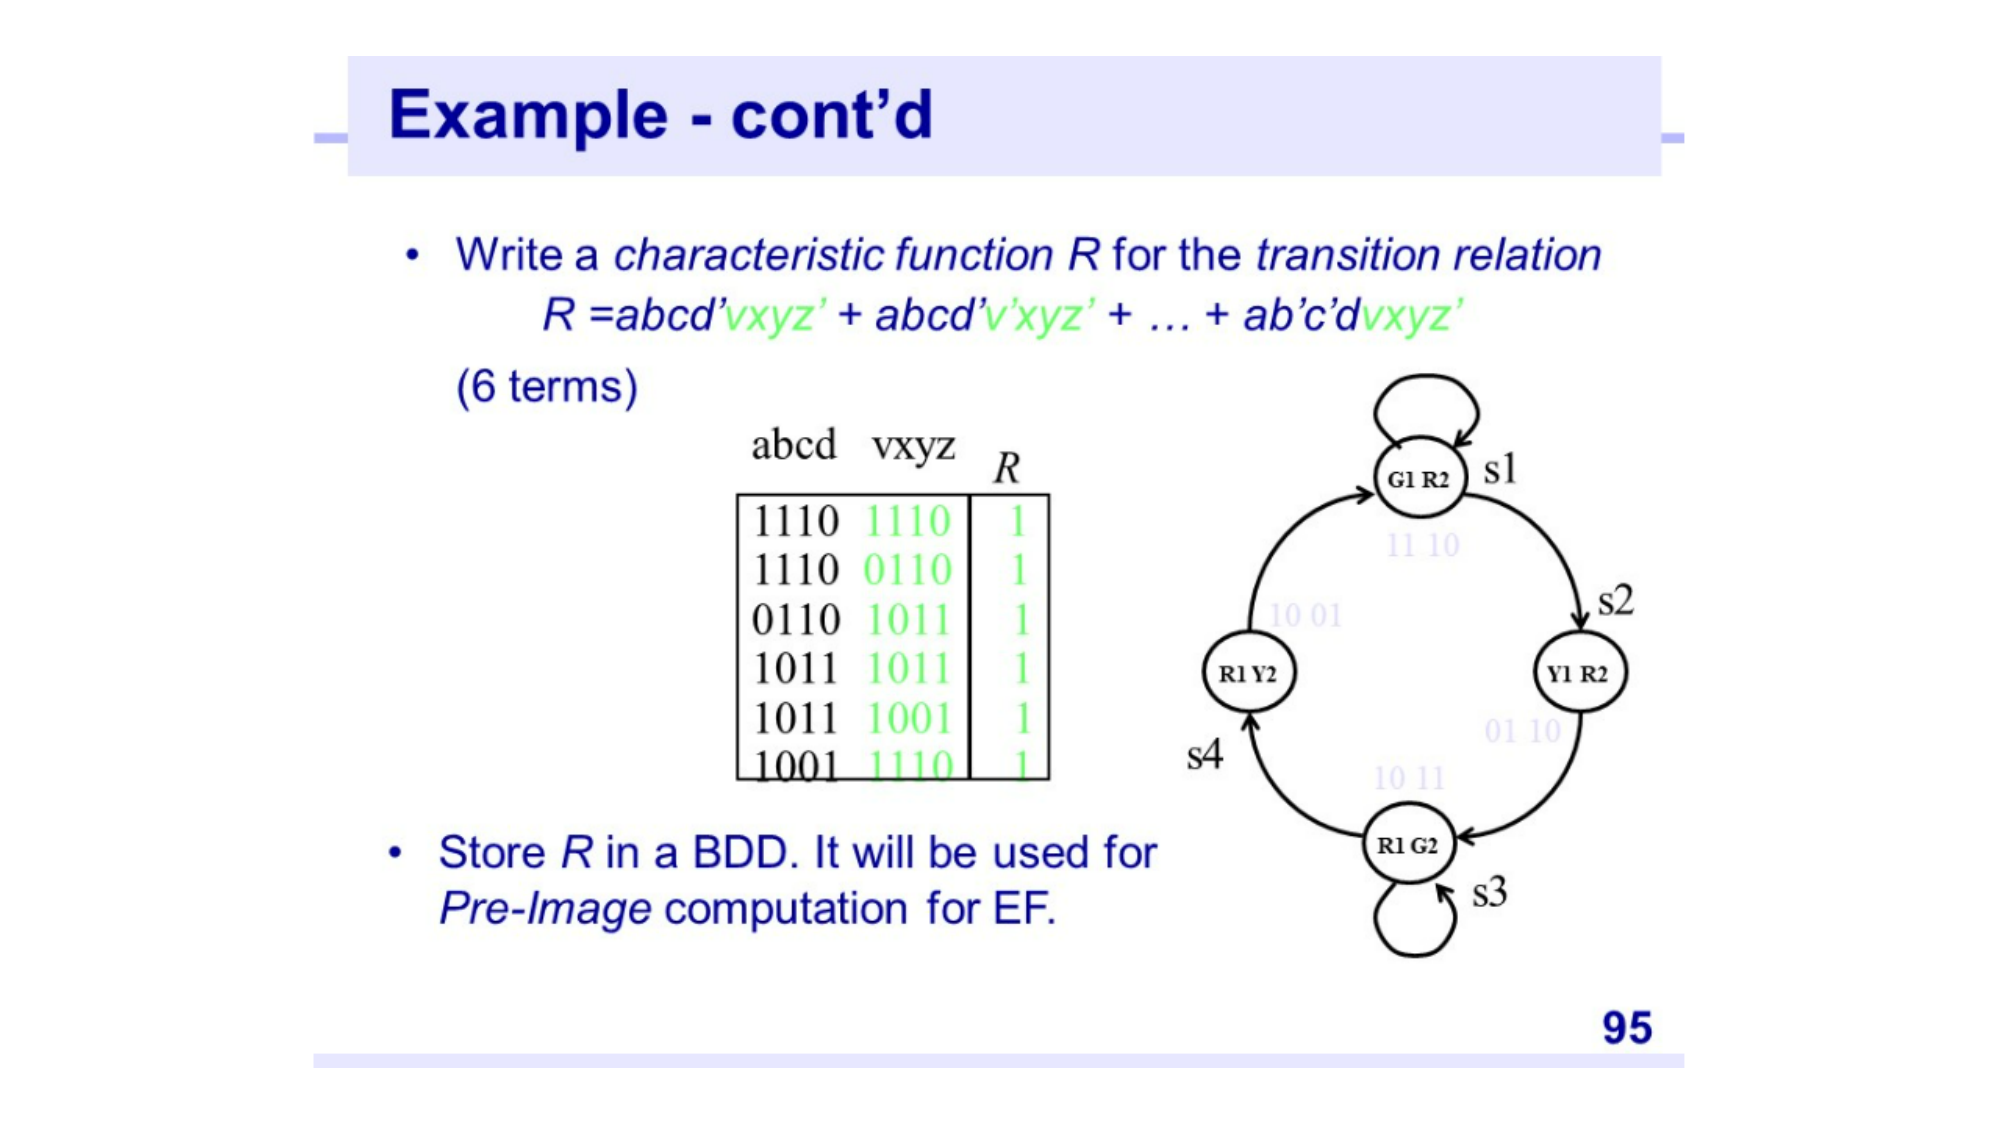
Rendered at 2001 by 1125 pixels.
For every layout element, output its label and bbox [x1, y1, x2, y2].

picture [281, 56, 1719, 1069]
